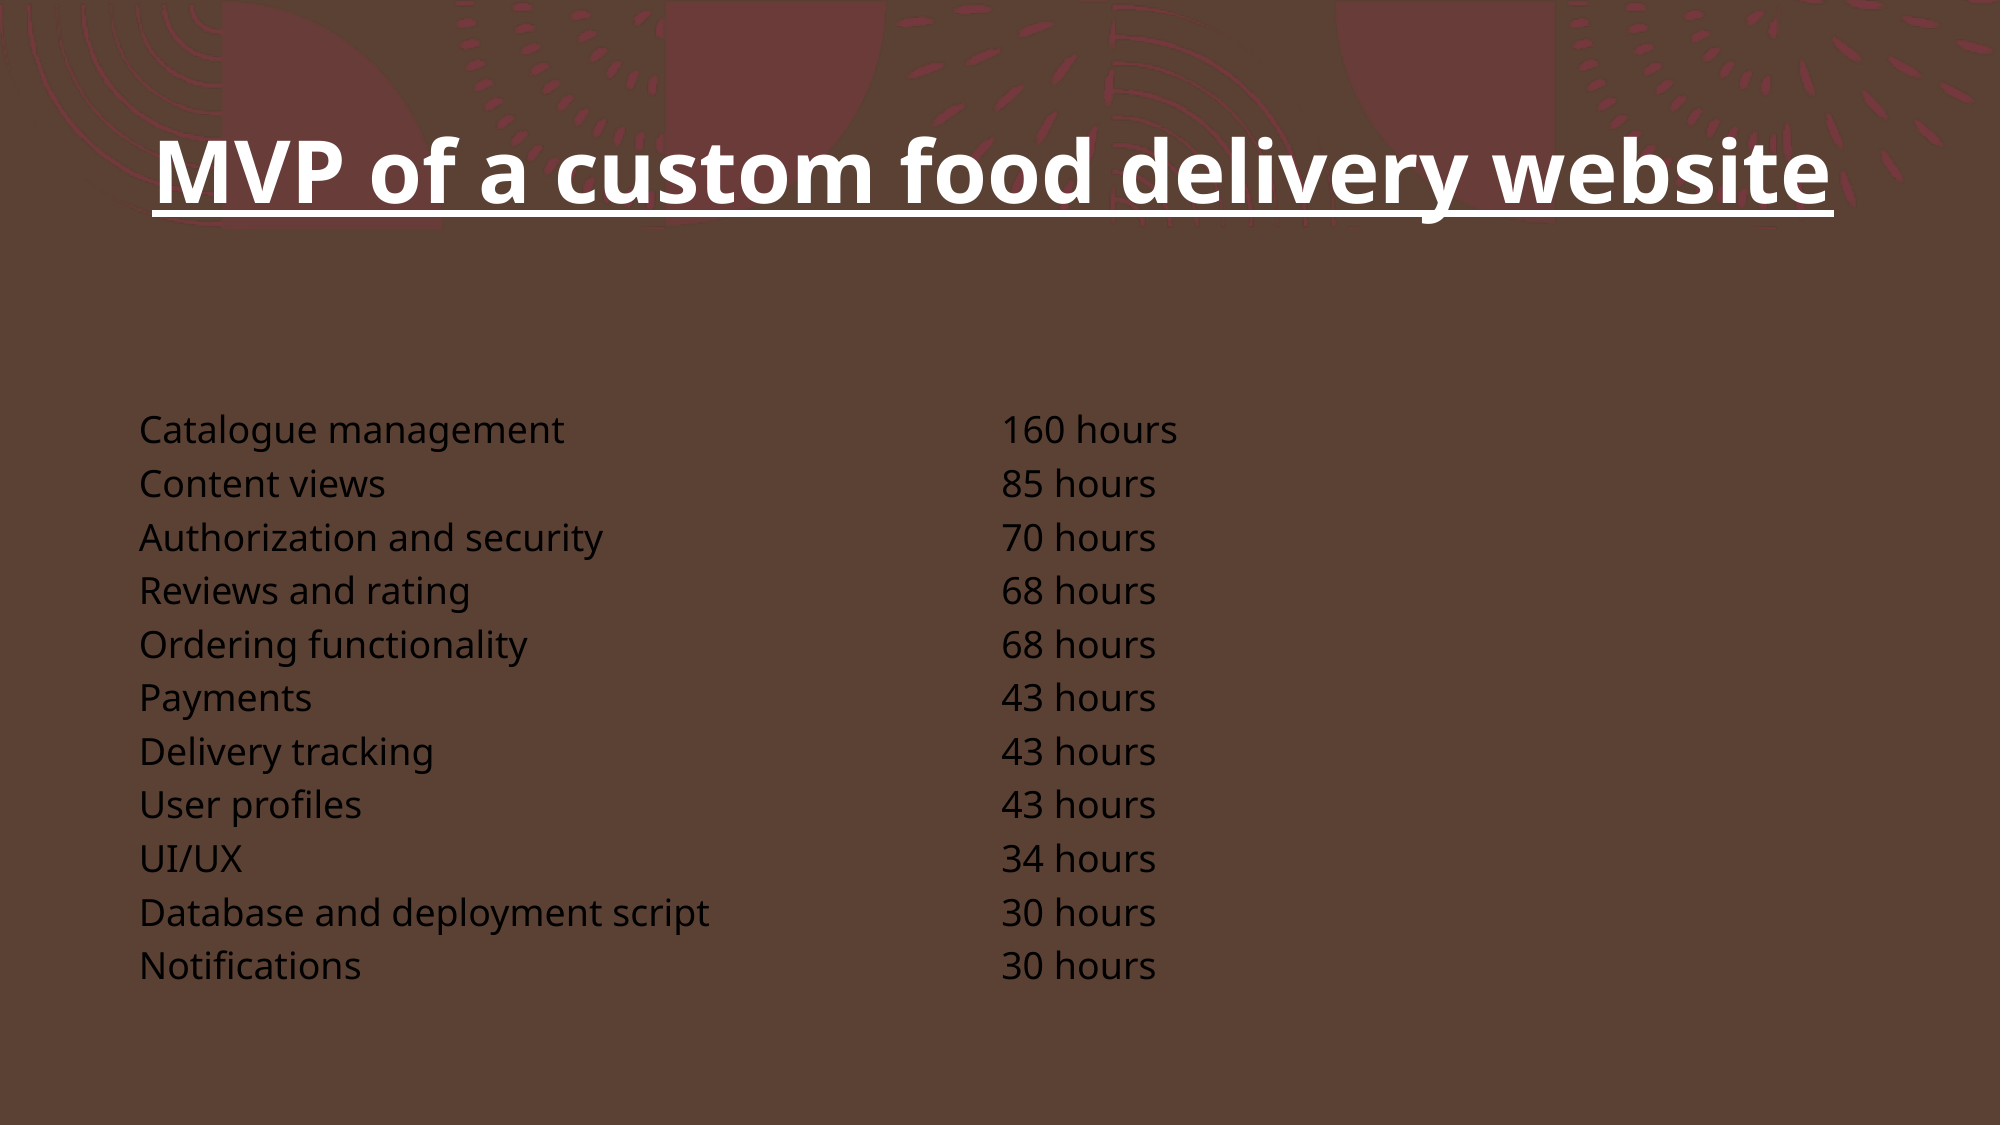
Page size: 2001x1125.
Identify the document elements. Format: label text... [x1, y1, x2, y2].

table_cell 43 hours [1000, 724, 1862, 778]
title MVP of a custom food delivery website [137, 60, 1863, 278]
table_cell 30 hours [1000, 938, 1862, 992]
table_cell 34 hours [1000, 831, 1862, 885]
table_cell 68 hours [1000, 563, 1862, 617]
table_cell 85 hours [1000, 456, 1862, 510]
table_cell Ordering functionality [137, 617, 1000, 671]
table_cell User profiles [137, 778, 1000, 831]
table_cell 30 hours [1000, 885, 1862, 938]
table_cell Database and deployment script [137, 885, 1000, 938]
table_cell UI/UX [137, 831, 1000, 885]
table_cell 68 hours [1000, 617, 1862, 671]
table_cell 43 hours [1000, 671, 1862, 724]
table_cell 43 hours [1000, 778, 1862, 831]
table_cell Reviews and rating [137, 563, 1000, 617]
table_header 160 hours [1000, 403, 1862, 456]
table_cell Content views [137, 456, 1000, 510]
table_cell Authorization and security [137, 510, 1000, 563]
table_cell 70 hours [1000, 510, 1862, 563]
table_cell Notifications [137, 938, 1000, 992]
table_cell Delivery tracking [137, 724, 1000, 778]
table_header Catalogue management [137, 403, 1000, 456]
table_cell Payments [137, 671, 1000, 724]
